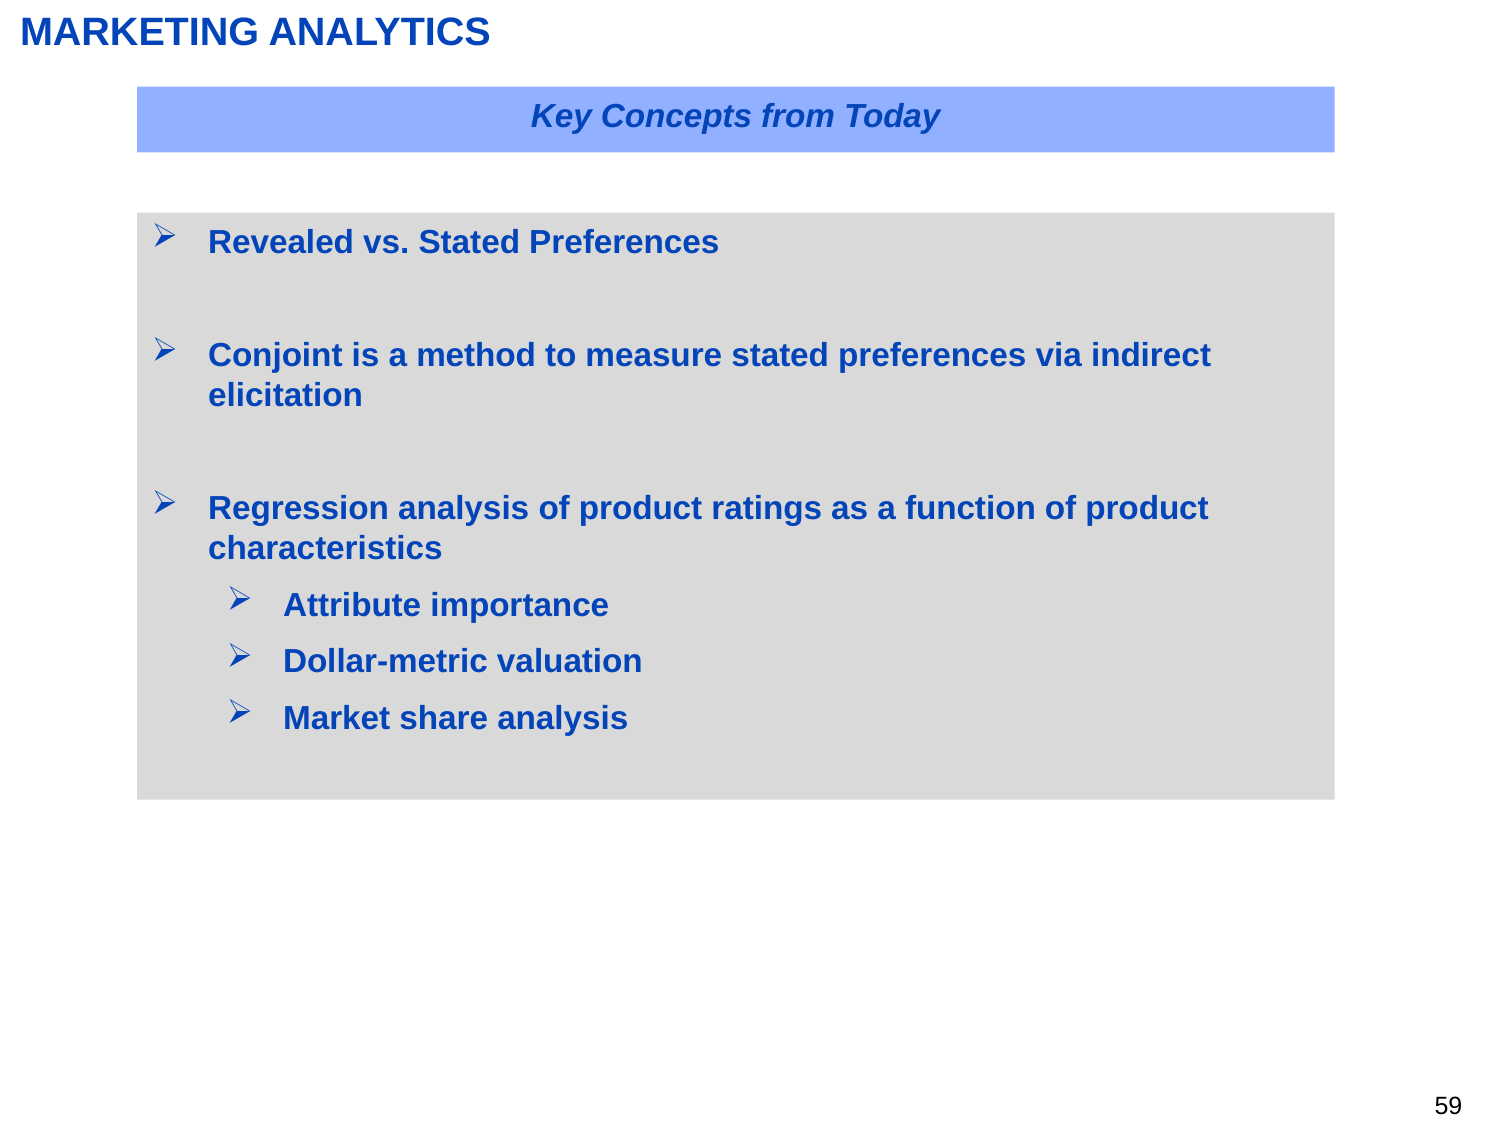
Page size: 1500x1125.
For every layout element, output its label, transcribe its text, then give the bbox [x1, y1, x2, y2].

text_box Revealed vs. Stated Preferences Conjoint is a method to measure stated preferences via indirect elicitation Regression analysis of product ratings as a function of product characteristics Attribute importance Dollar-metric valuation Market share analysis [137, 212, 1335, 800]
text_box Key Concepts from Today [137, 86, 1335, 153]
title MARKETING ANALYTICS [19, 5, 1463, 54]
slide_number 58 [1149, 1089, 1463, 1121]
